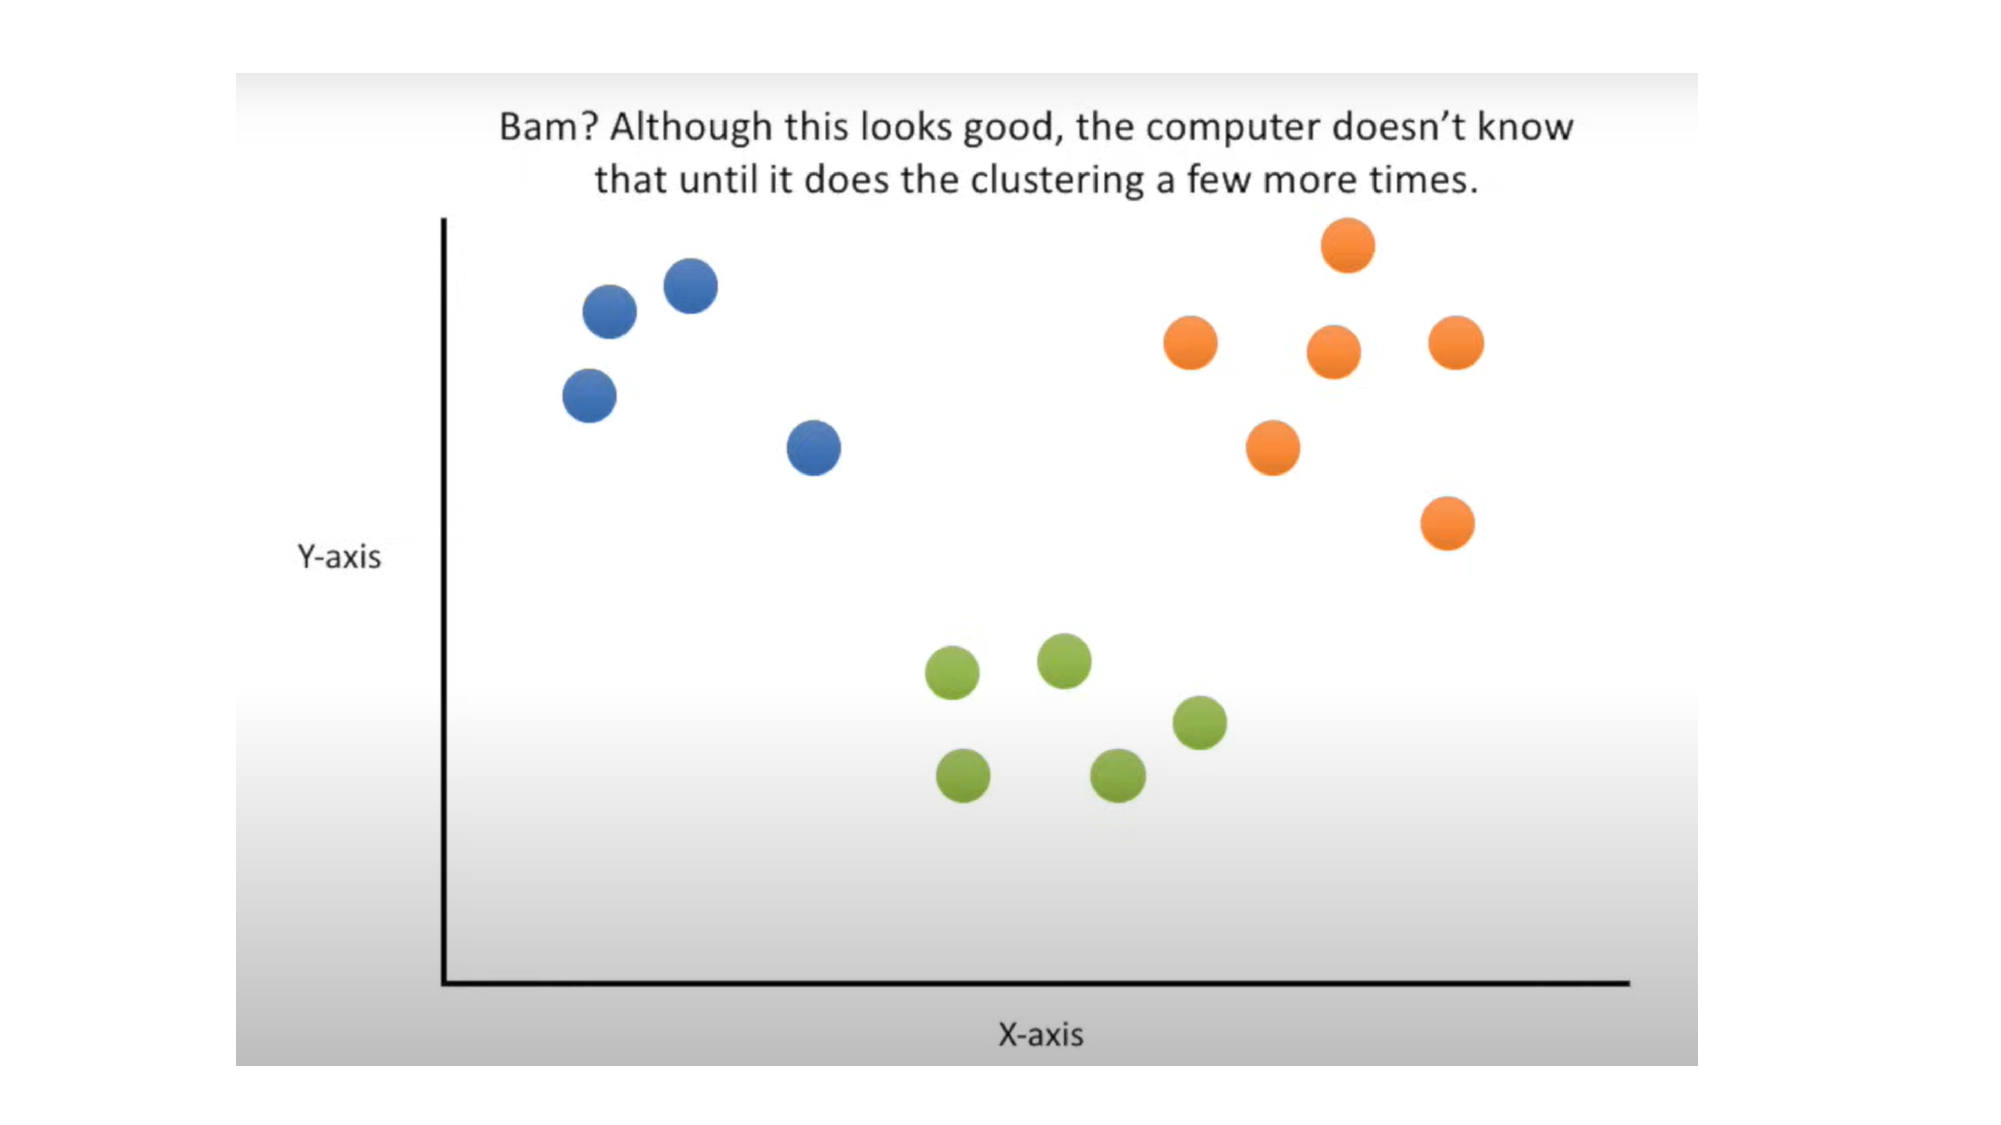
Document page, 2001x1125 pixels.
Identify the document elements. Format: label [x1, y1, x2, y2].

picture [236, 72, 1699, 1067]
